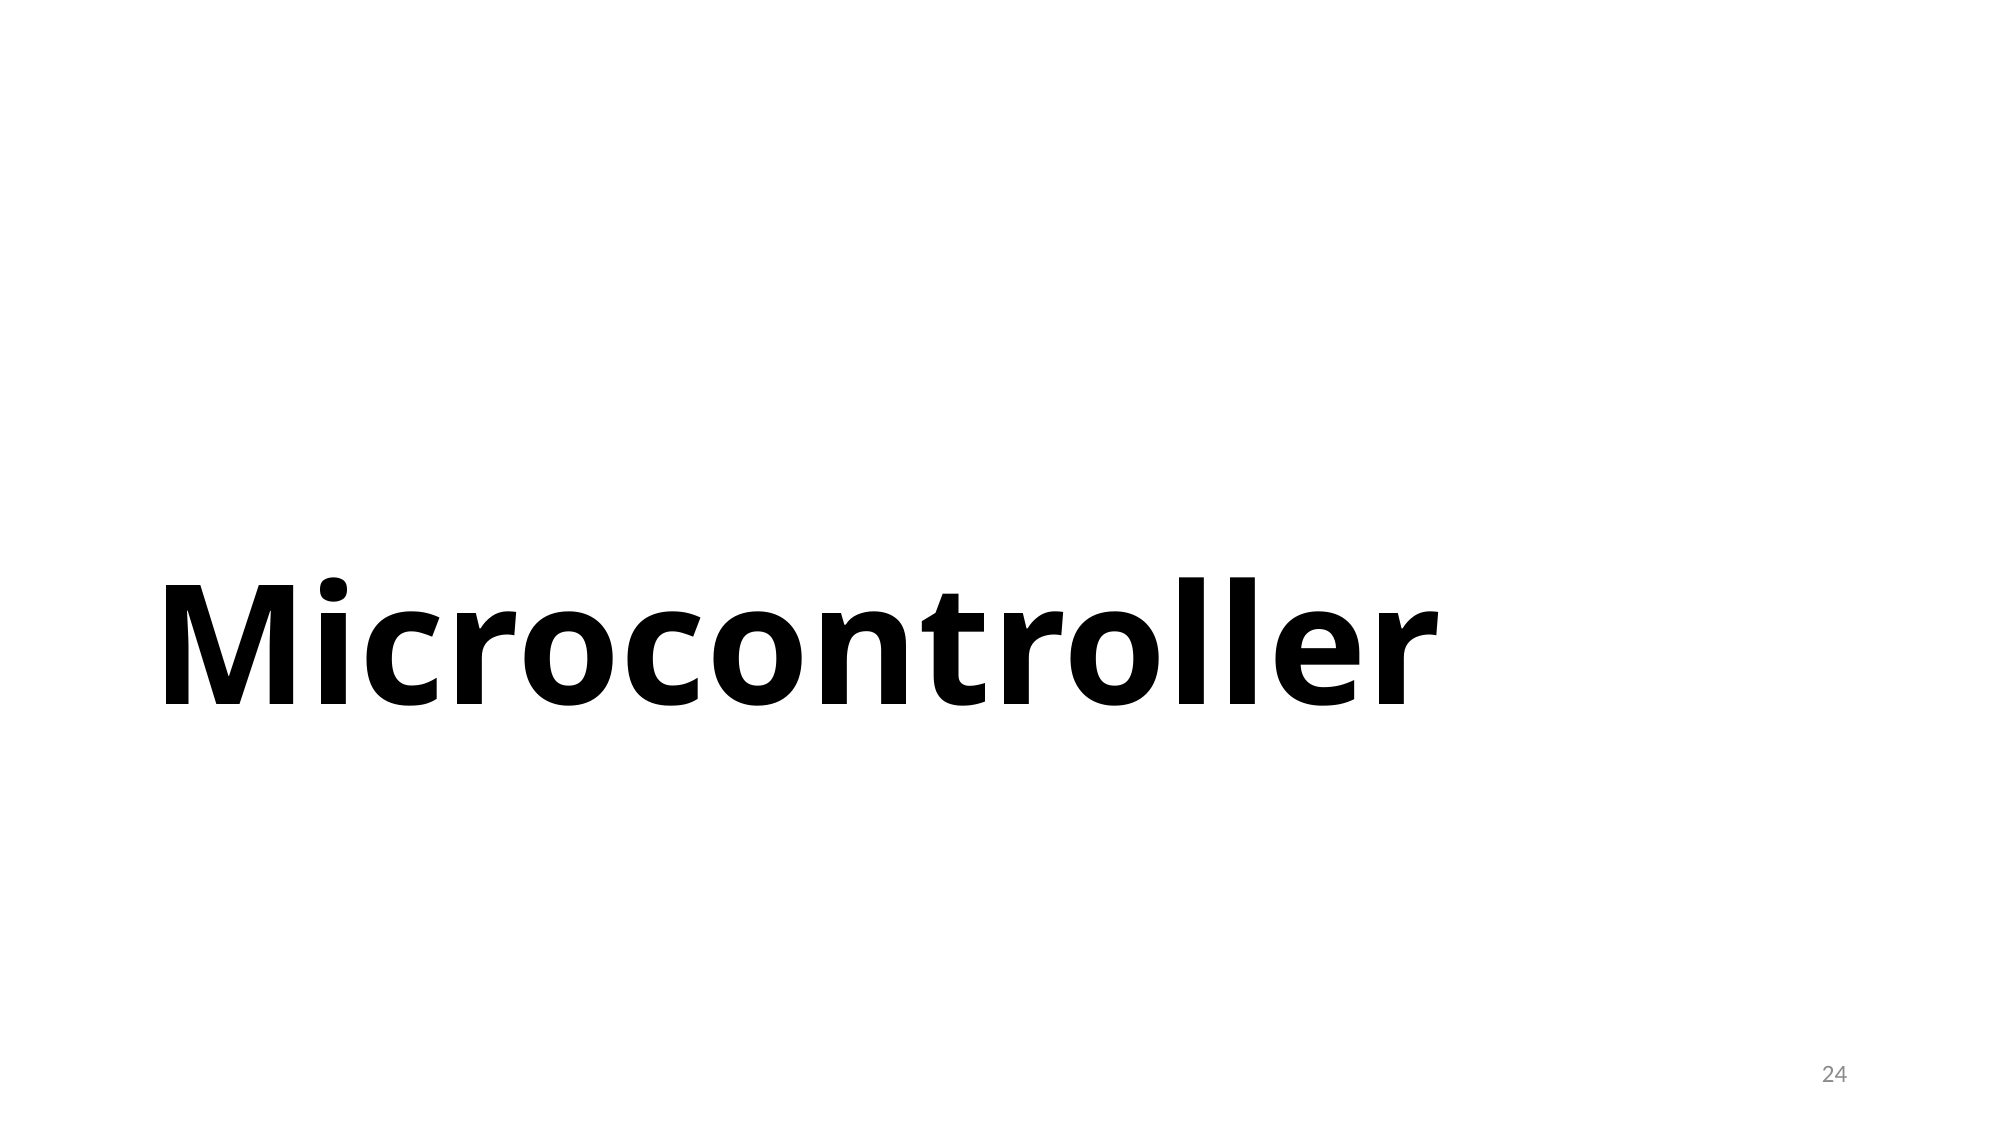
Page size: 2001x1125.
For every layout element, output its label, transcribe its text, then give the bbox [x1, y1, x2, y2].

slide_number 24 [1412, 1042, 1863, 1103]
title Microcontroller [136, 280, 1862, 749]
